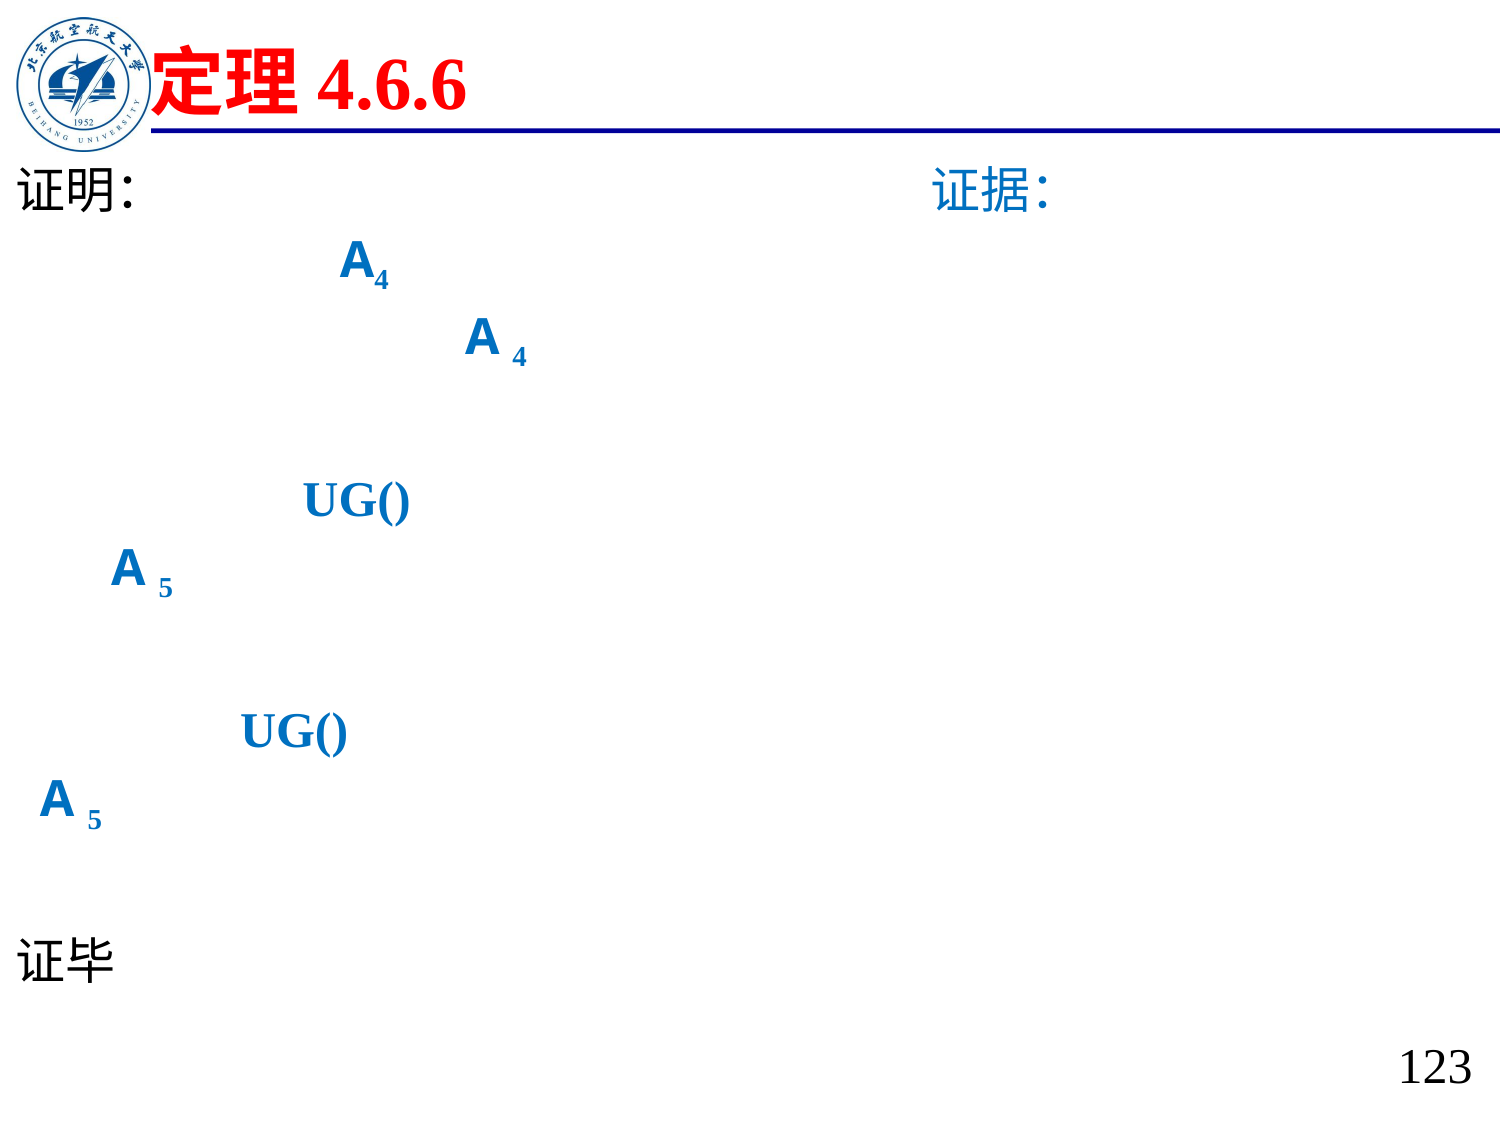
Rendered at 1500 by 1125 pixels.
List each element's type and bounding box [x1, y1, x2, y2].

picture [16, 17, 151, 152]
